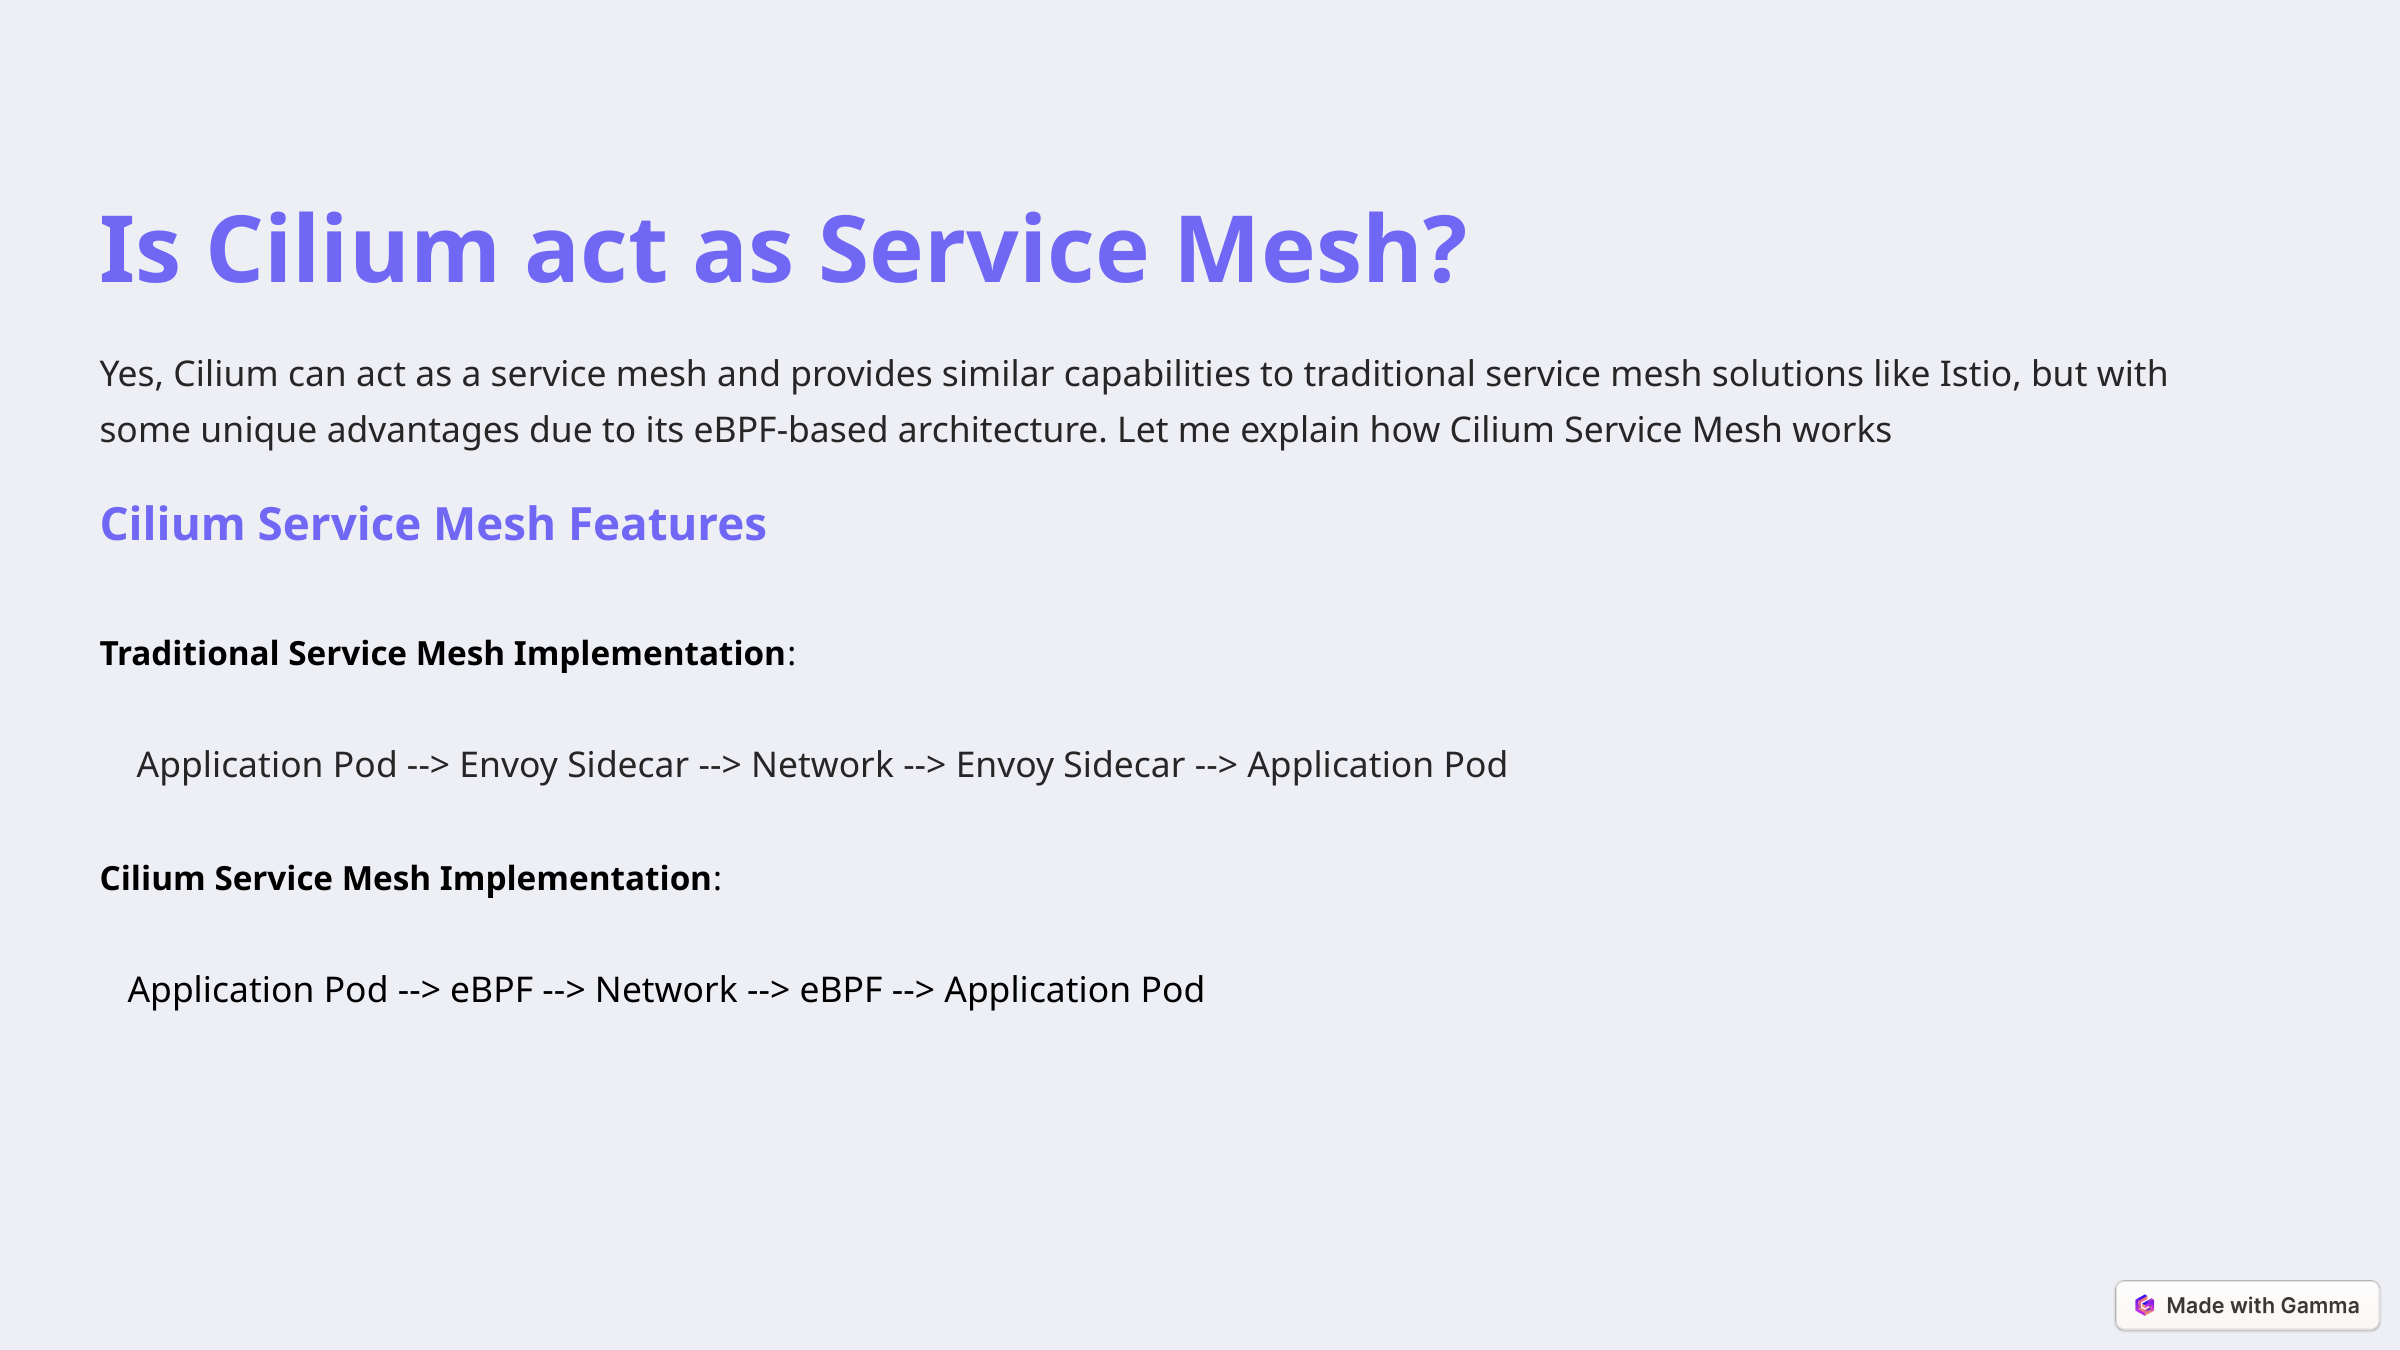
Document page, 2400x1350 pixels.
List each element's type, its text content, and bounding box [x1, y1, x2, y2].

text_box Yes, Cilium can act as a service mesh and provides similar capabilities to traditional service mesh solutions like Istio, but with some unique advantages due to its eBPF-based architecture. Let me explain how Cilium Service Mesh works [99, 337, 2218, 452]
text_box Is Cilium act as Service Mesh? [99, 184, 1035, 302]
picture [2218, 1271, 2389, 1339]
text_box Cilium Service Mesh Features [99, 491, 568, 550]
text_box Traditional Service Mesh Implementation: Application Pod --> Envoy Sidecar --> Network --> Envoy Sidecar --> Application Pod Cilium Service Mesh Implementation: Application Pod --> eBPF --> Network --> eBPF --> Application Pod [99, 615, 2218, 1350]
